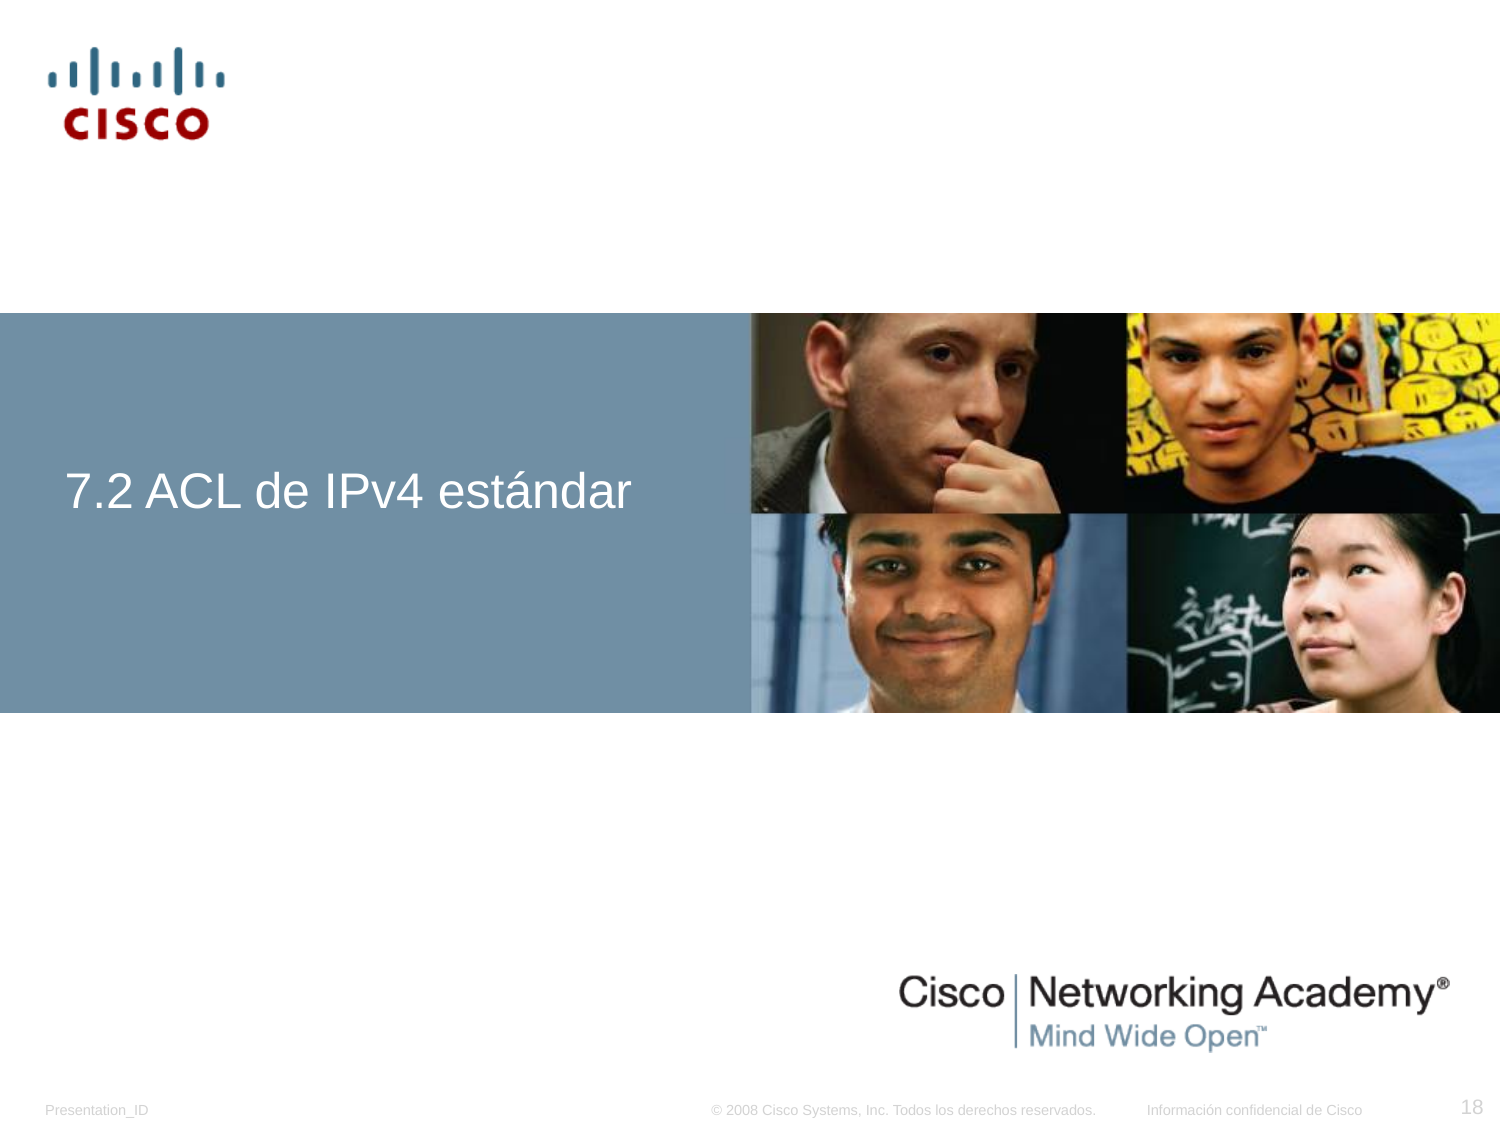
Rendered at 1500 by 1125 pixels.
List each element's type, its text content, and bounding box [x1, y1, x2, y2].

title 7.2 ACL de IPv4 estándar [51, 371, 684, 615]
picture [899, 974, 1450, 1053]
picture [40, 19, 233, 168]
picture [0, 313, 1500, 713]
